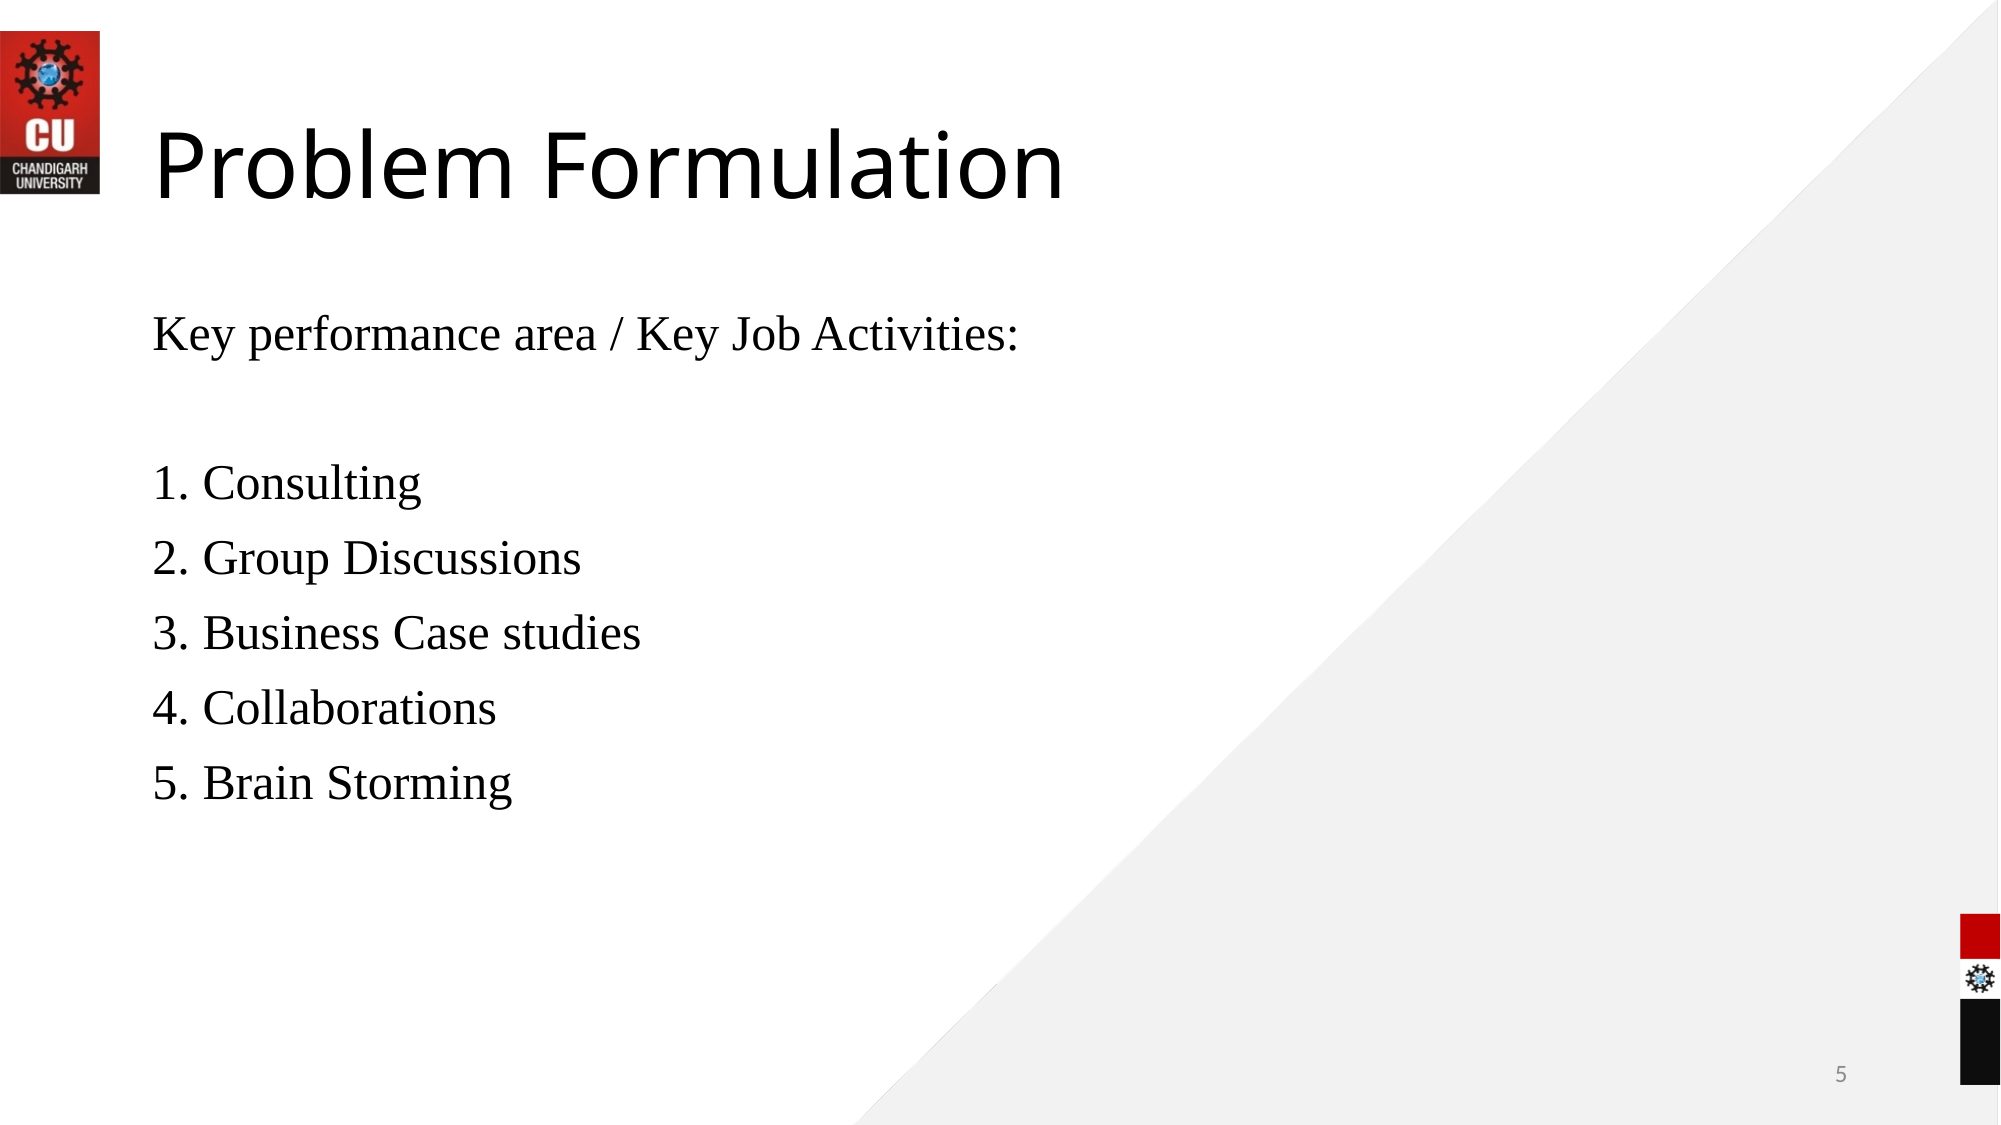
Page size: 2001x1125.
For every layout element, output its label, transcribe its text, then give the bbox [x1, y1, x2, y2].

slide_number 5 [1412, 1042, 1863, 1103]
list Key performance area / Key Job Activities: 1. Consulting 2. Group Discussions 3. Business Case studies 4. Collaborations 5. Brain Storming [137, 299, 1863, 1014]
picture [0, 0, 2001, 1125]
title Problem Formulation [137, 59, 1863, 278]
